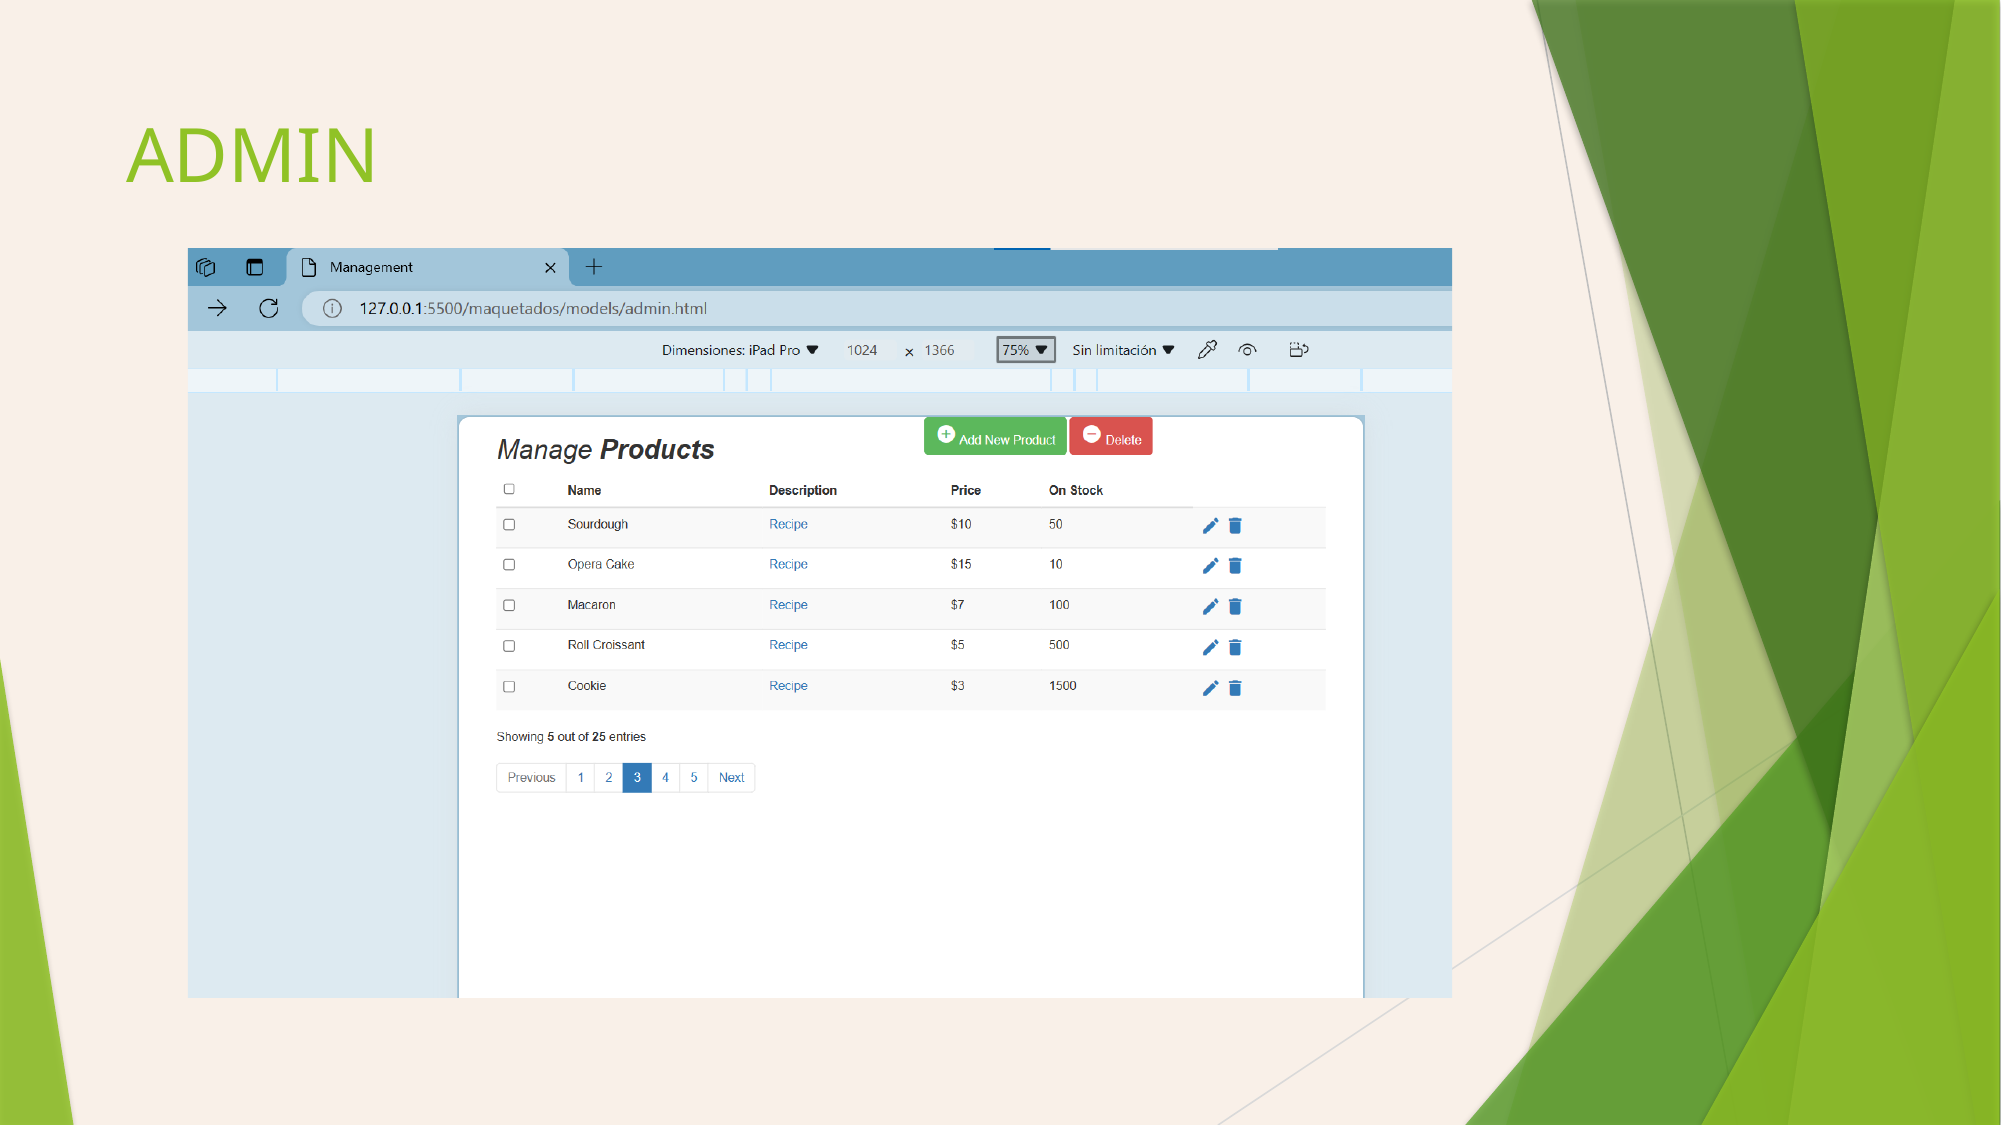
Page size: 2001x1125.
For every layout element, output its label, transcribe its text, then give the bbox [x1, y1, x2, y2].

picture [187, 247, 1453, 998]
title ADMIN [111, 99, 1522, 317]
